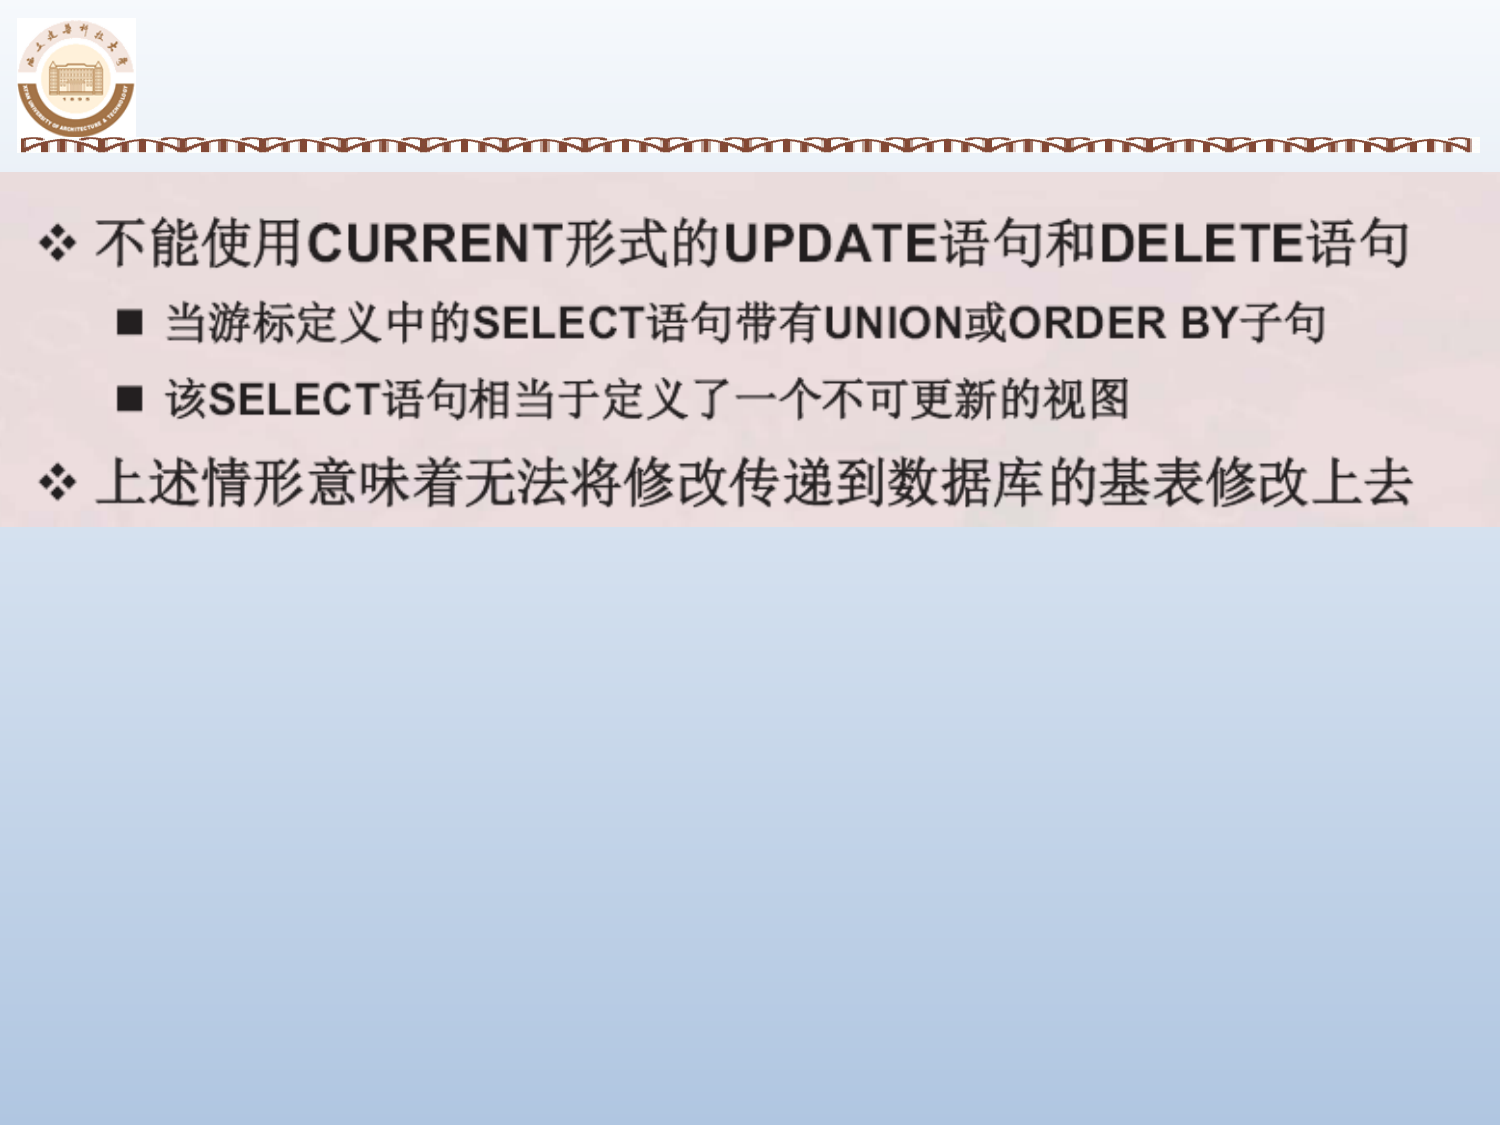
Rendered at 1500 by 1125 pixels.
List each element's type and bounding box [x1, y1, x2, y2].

picture [17, 18, 1480, 153]
picture [0, 172, 1500, 528]
